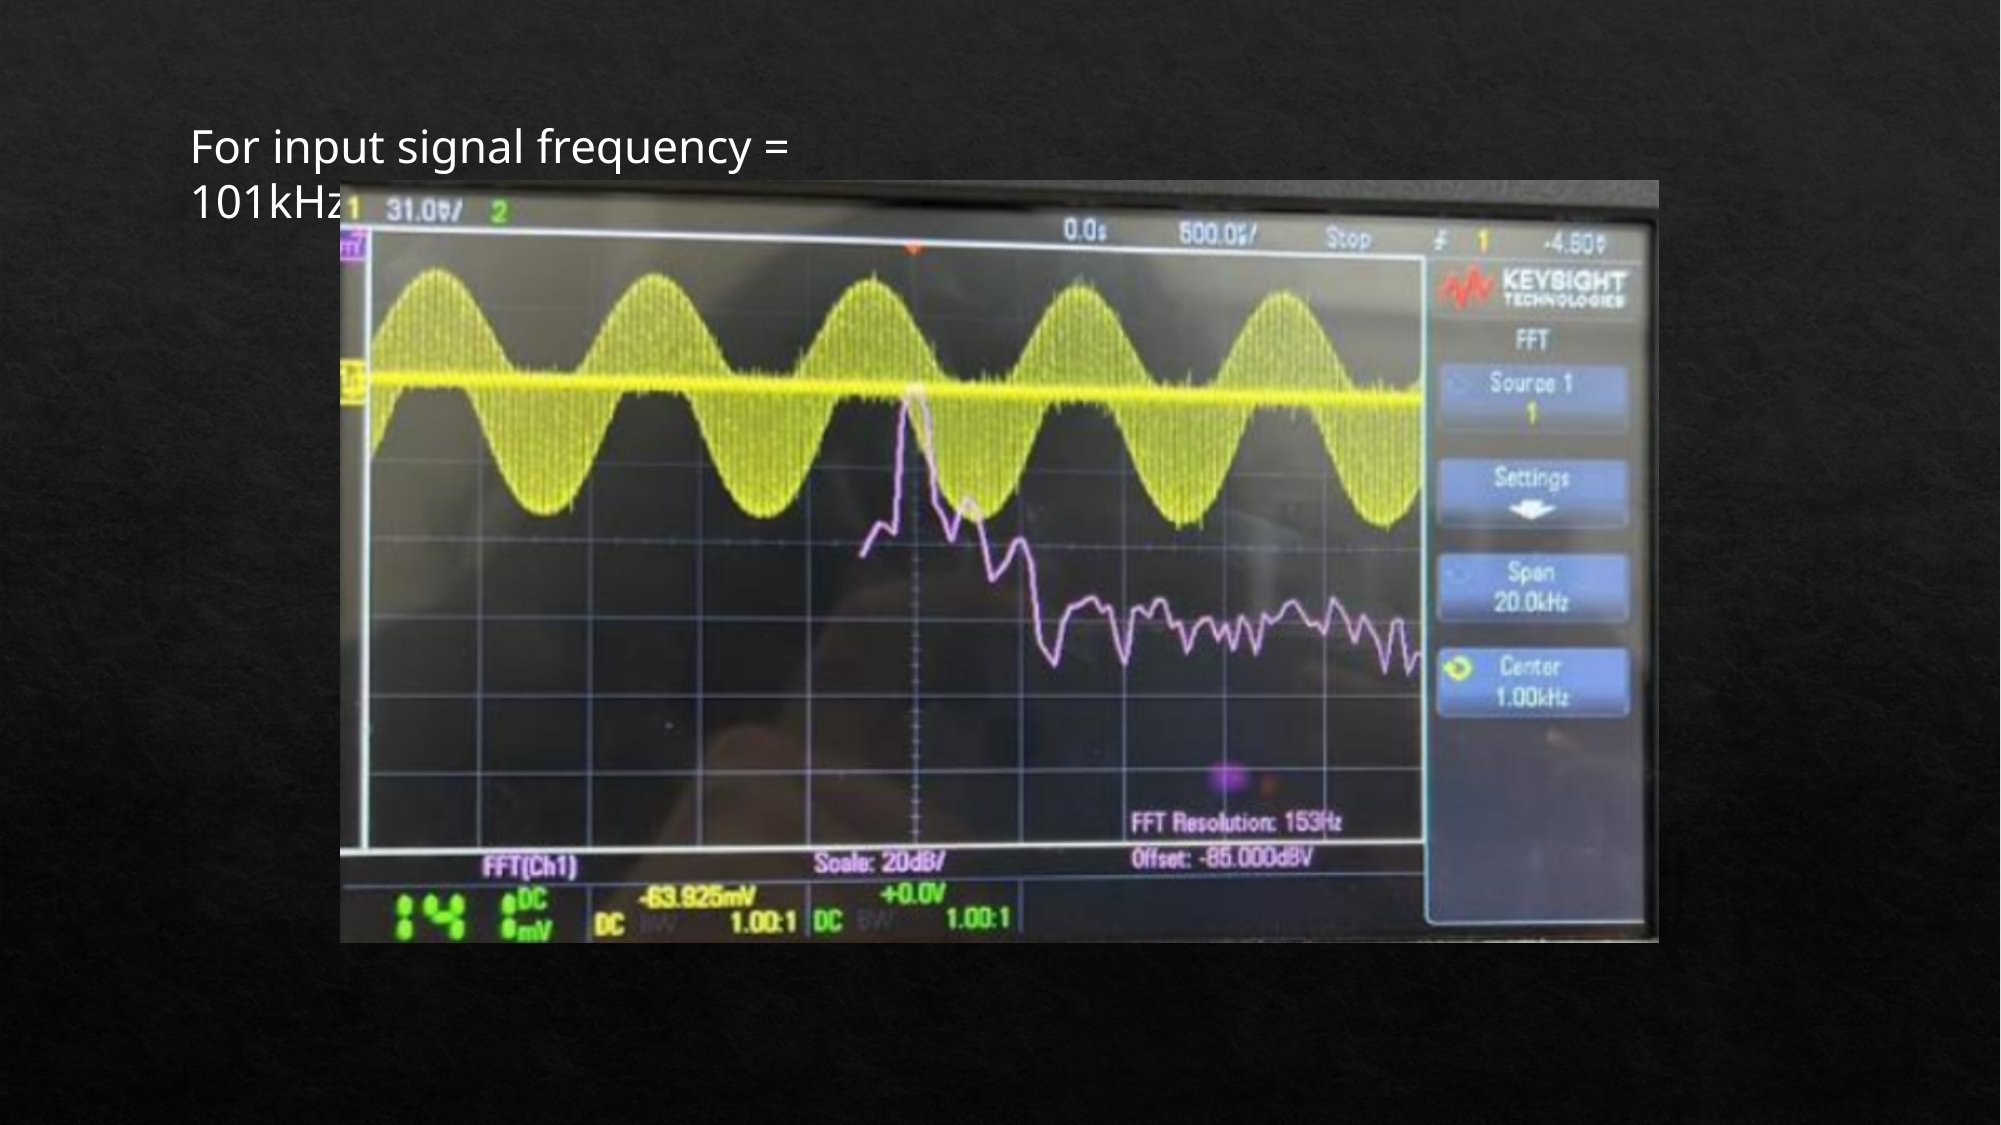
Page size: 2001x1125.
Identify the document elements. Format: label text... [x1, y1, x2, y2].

text_box For input signal frequency = 101kHz​​​ [174, 110, 968, 236]
picture [340, 180, 1660, 943]
